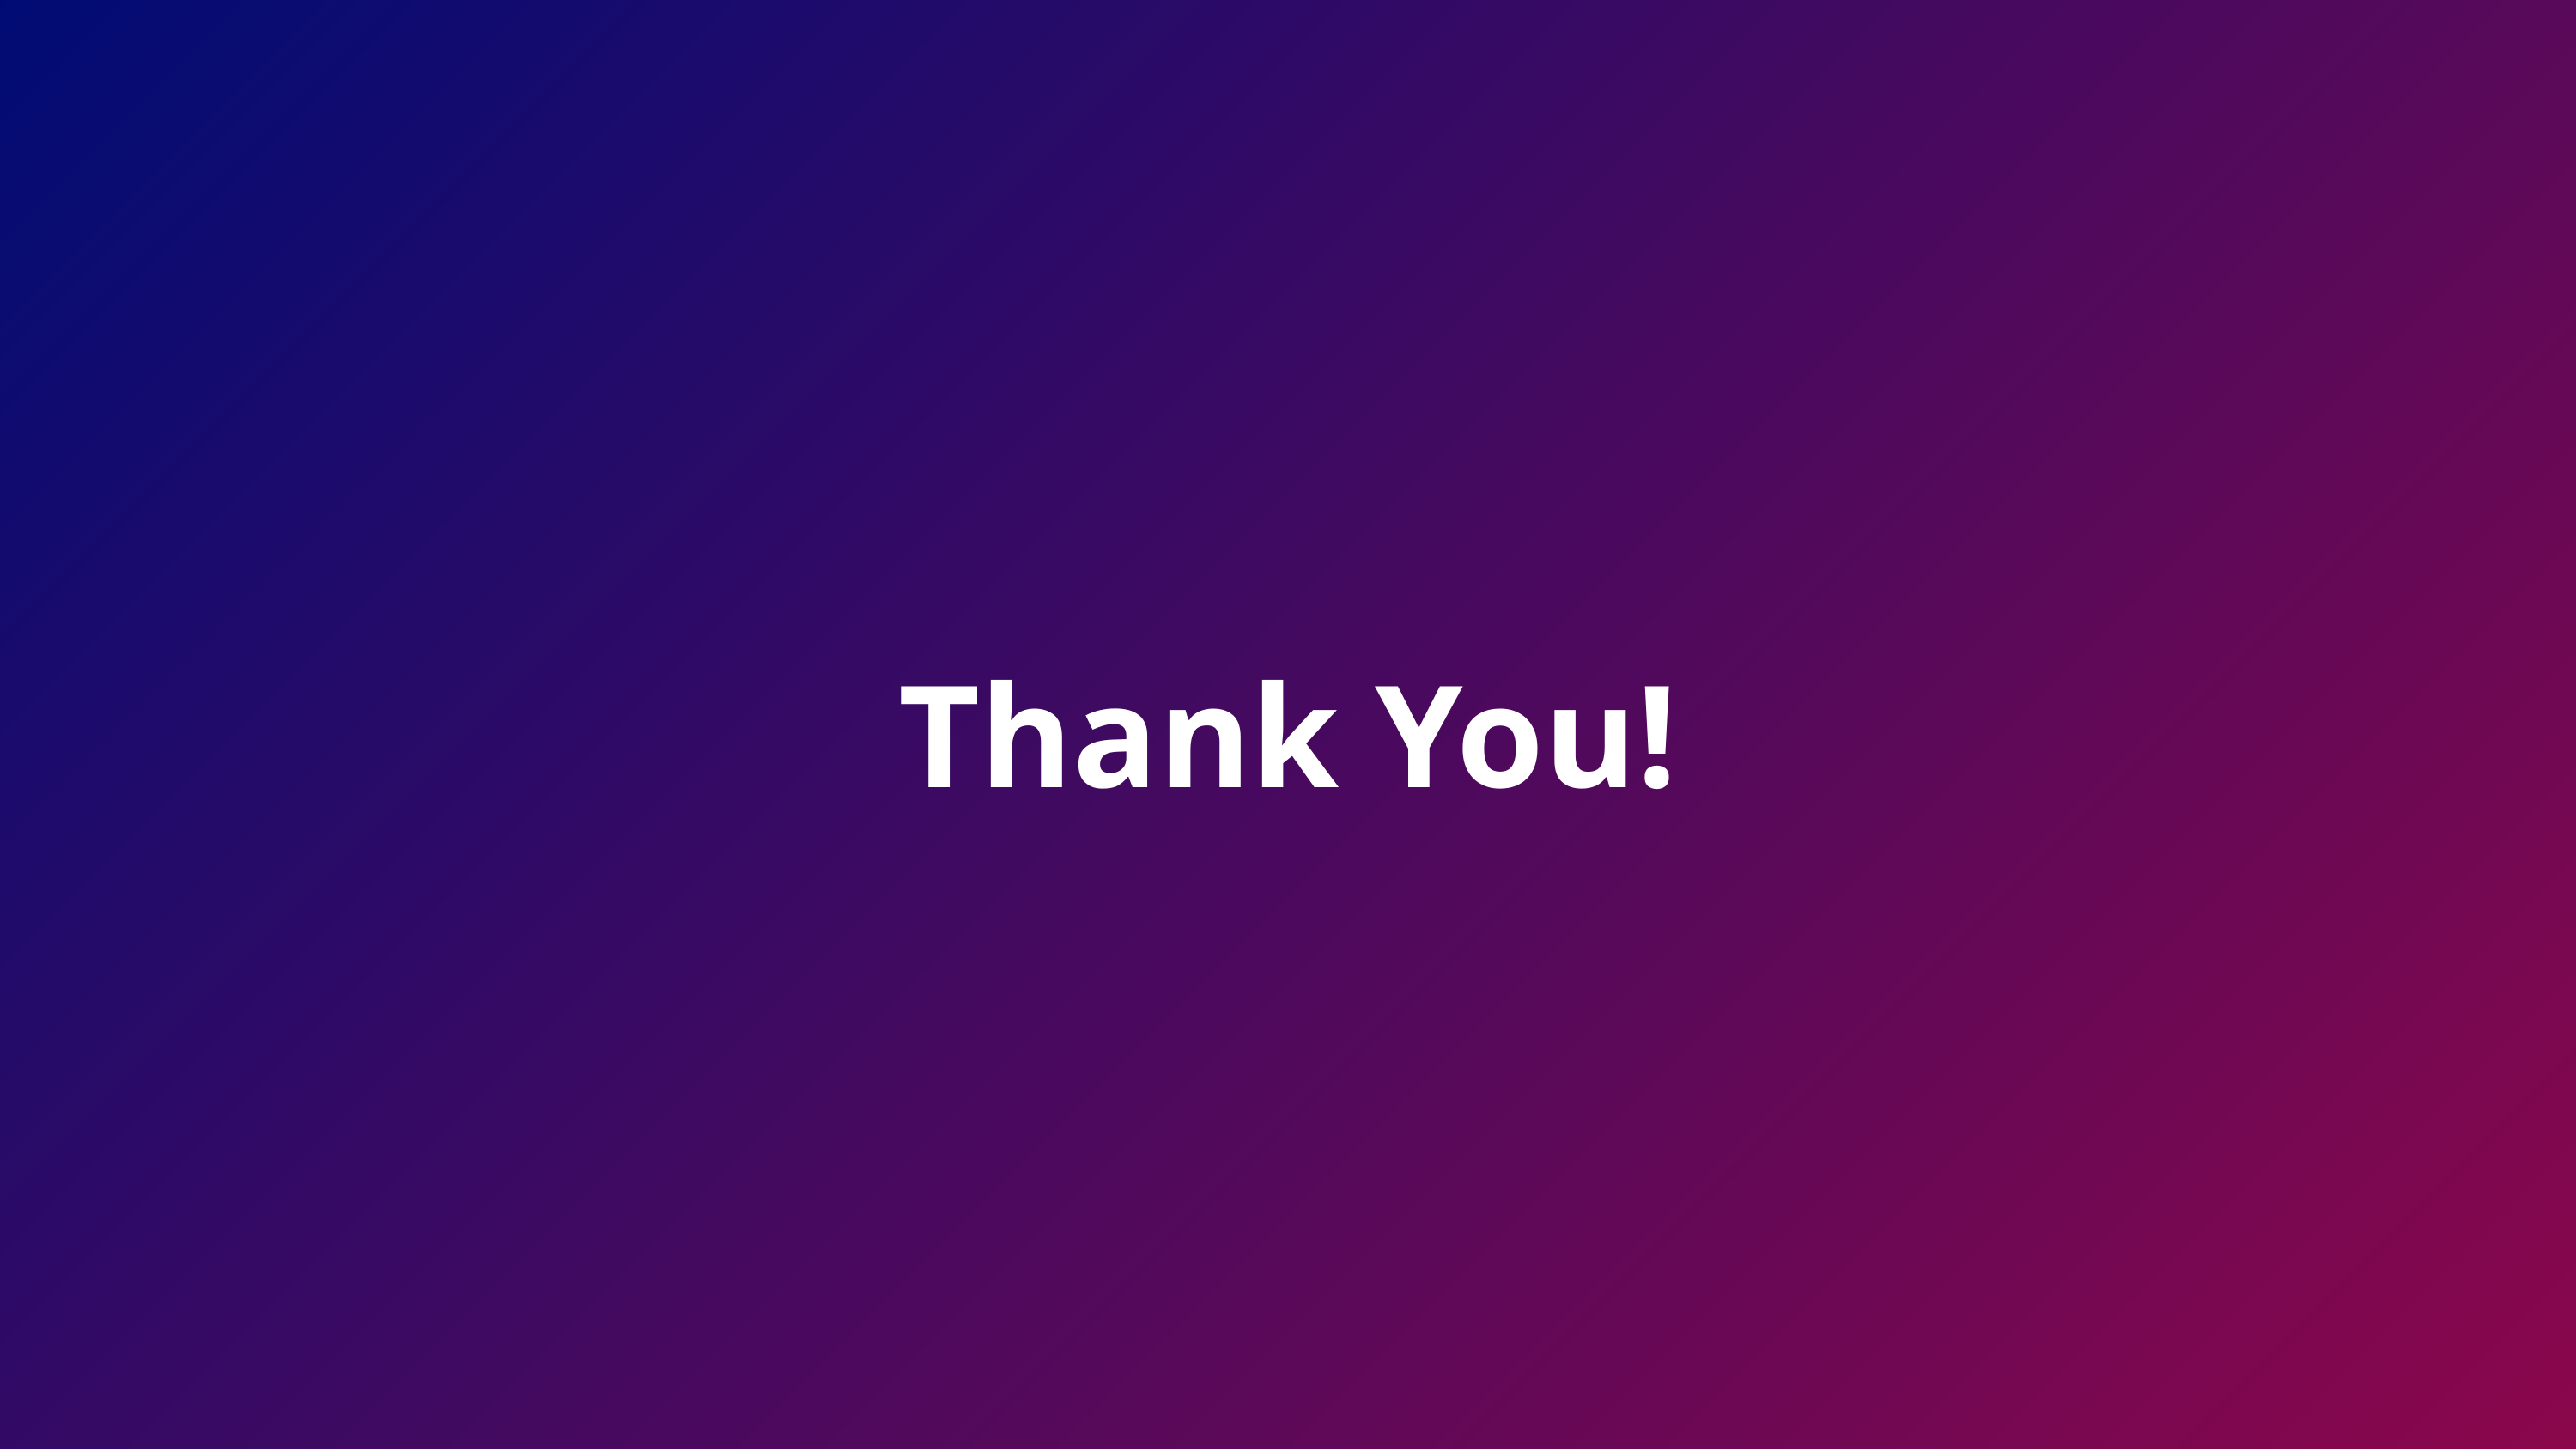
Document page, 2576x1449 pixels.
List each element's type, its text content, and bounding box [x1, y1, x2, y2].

text_box Thank You! [864, 618, 1712, 816]
